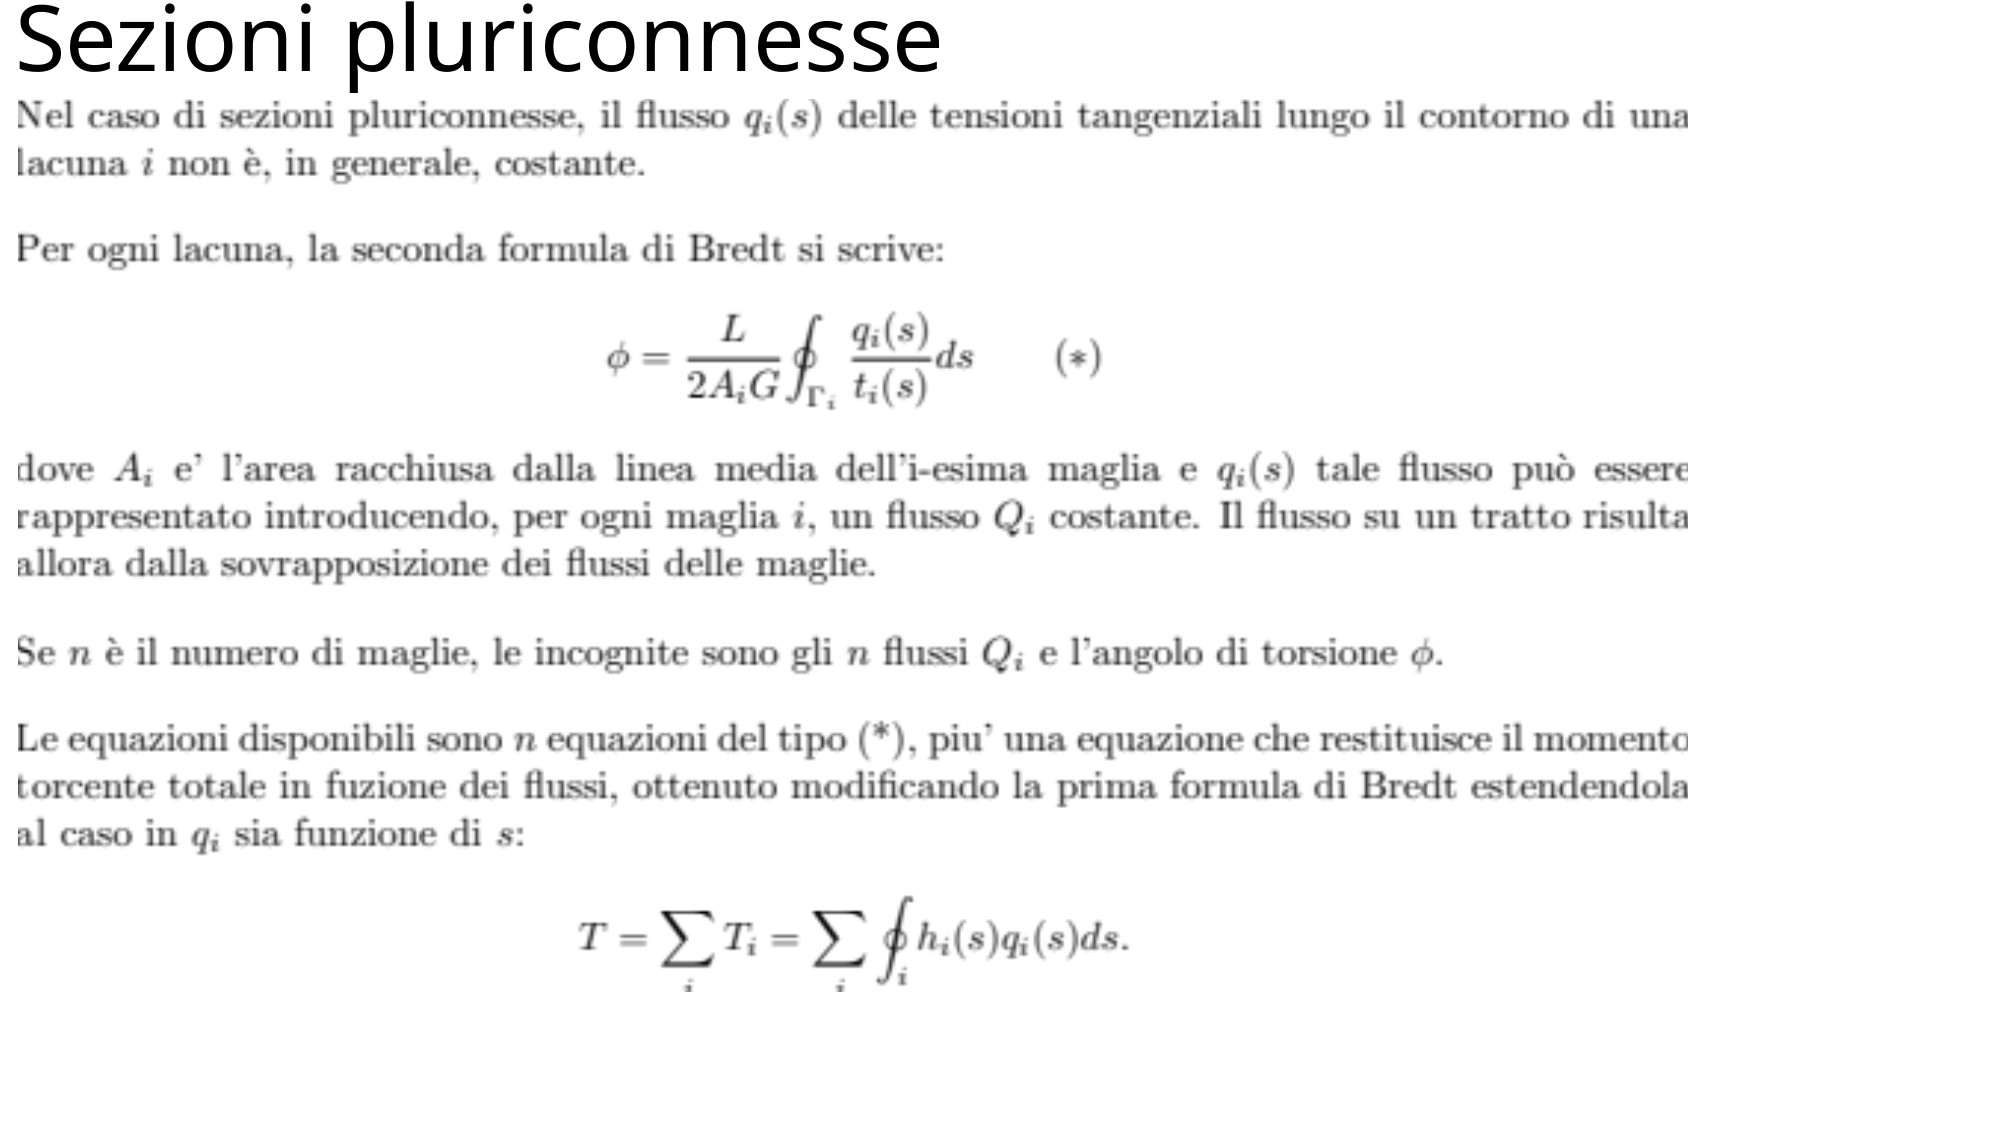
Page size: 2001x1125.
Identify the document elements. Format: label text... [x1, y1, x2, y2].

picture [18, 99, 1688, 992]
title Sezioni pluriconnesse [0, 0, 1725, 113]
